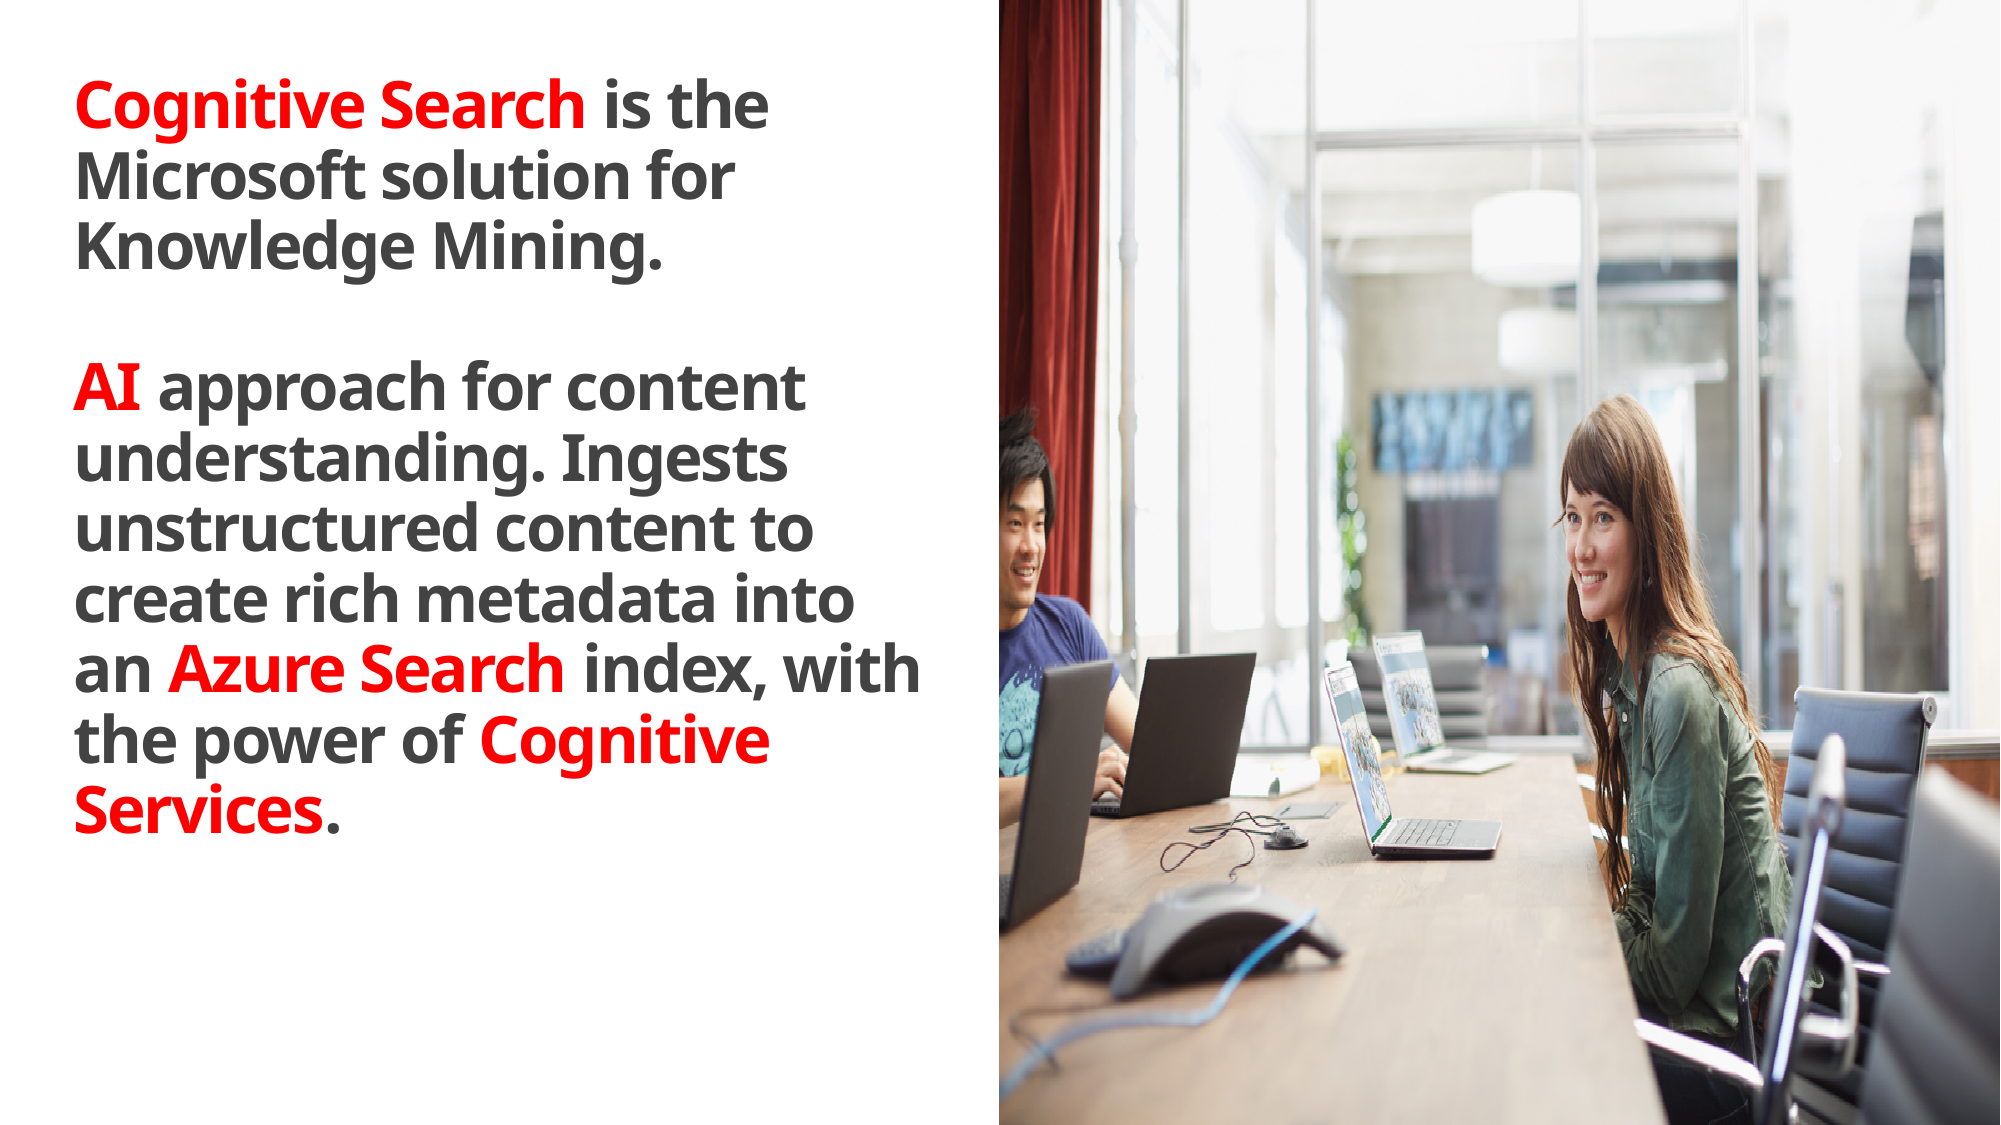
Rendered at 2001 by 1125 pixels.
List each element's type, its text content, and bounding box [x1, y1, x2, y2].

title Cognitive Search is the Microsoft solution for Knowledge Mining. AI approach for content understanding. Ingests unstructured content to create rich metadata into an Azure Search index, with the power of Cognitive Services. [44, 48, 964, 872]
picture [999, 0, 2000, 1125]
